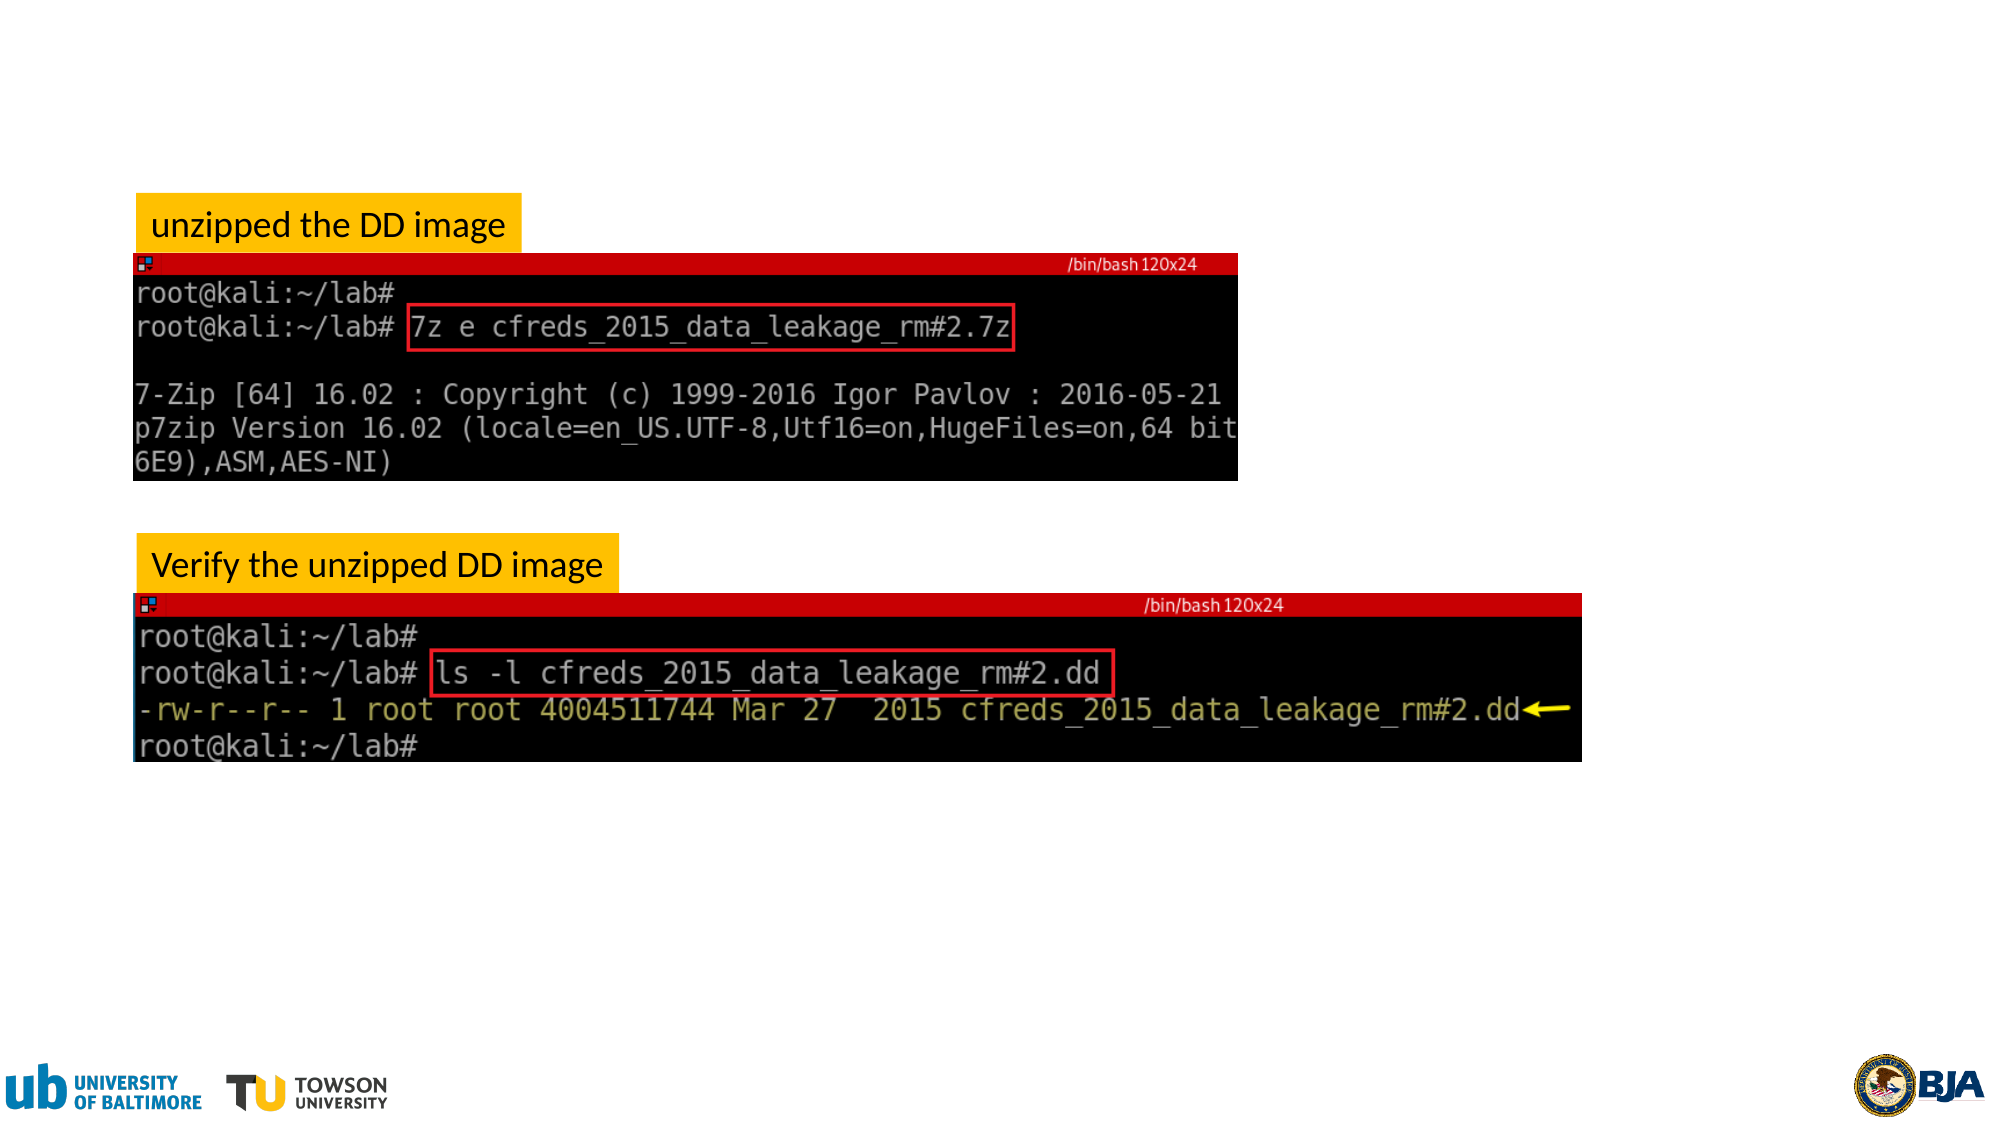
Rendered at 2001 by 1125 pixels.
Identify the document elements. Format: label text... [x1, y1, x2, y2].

text_box Verify the unzipped DD image [136, 533, 620, 593]
picture [133, 253, 1238, 481]
text_box unzipped the DD image [136, 192, 522, 253]
picture [1854, 1054, 1986, 1117]
picture [0, 1031, 407, 1125]
picture [133, 593, 1582, 762]
